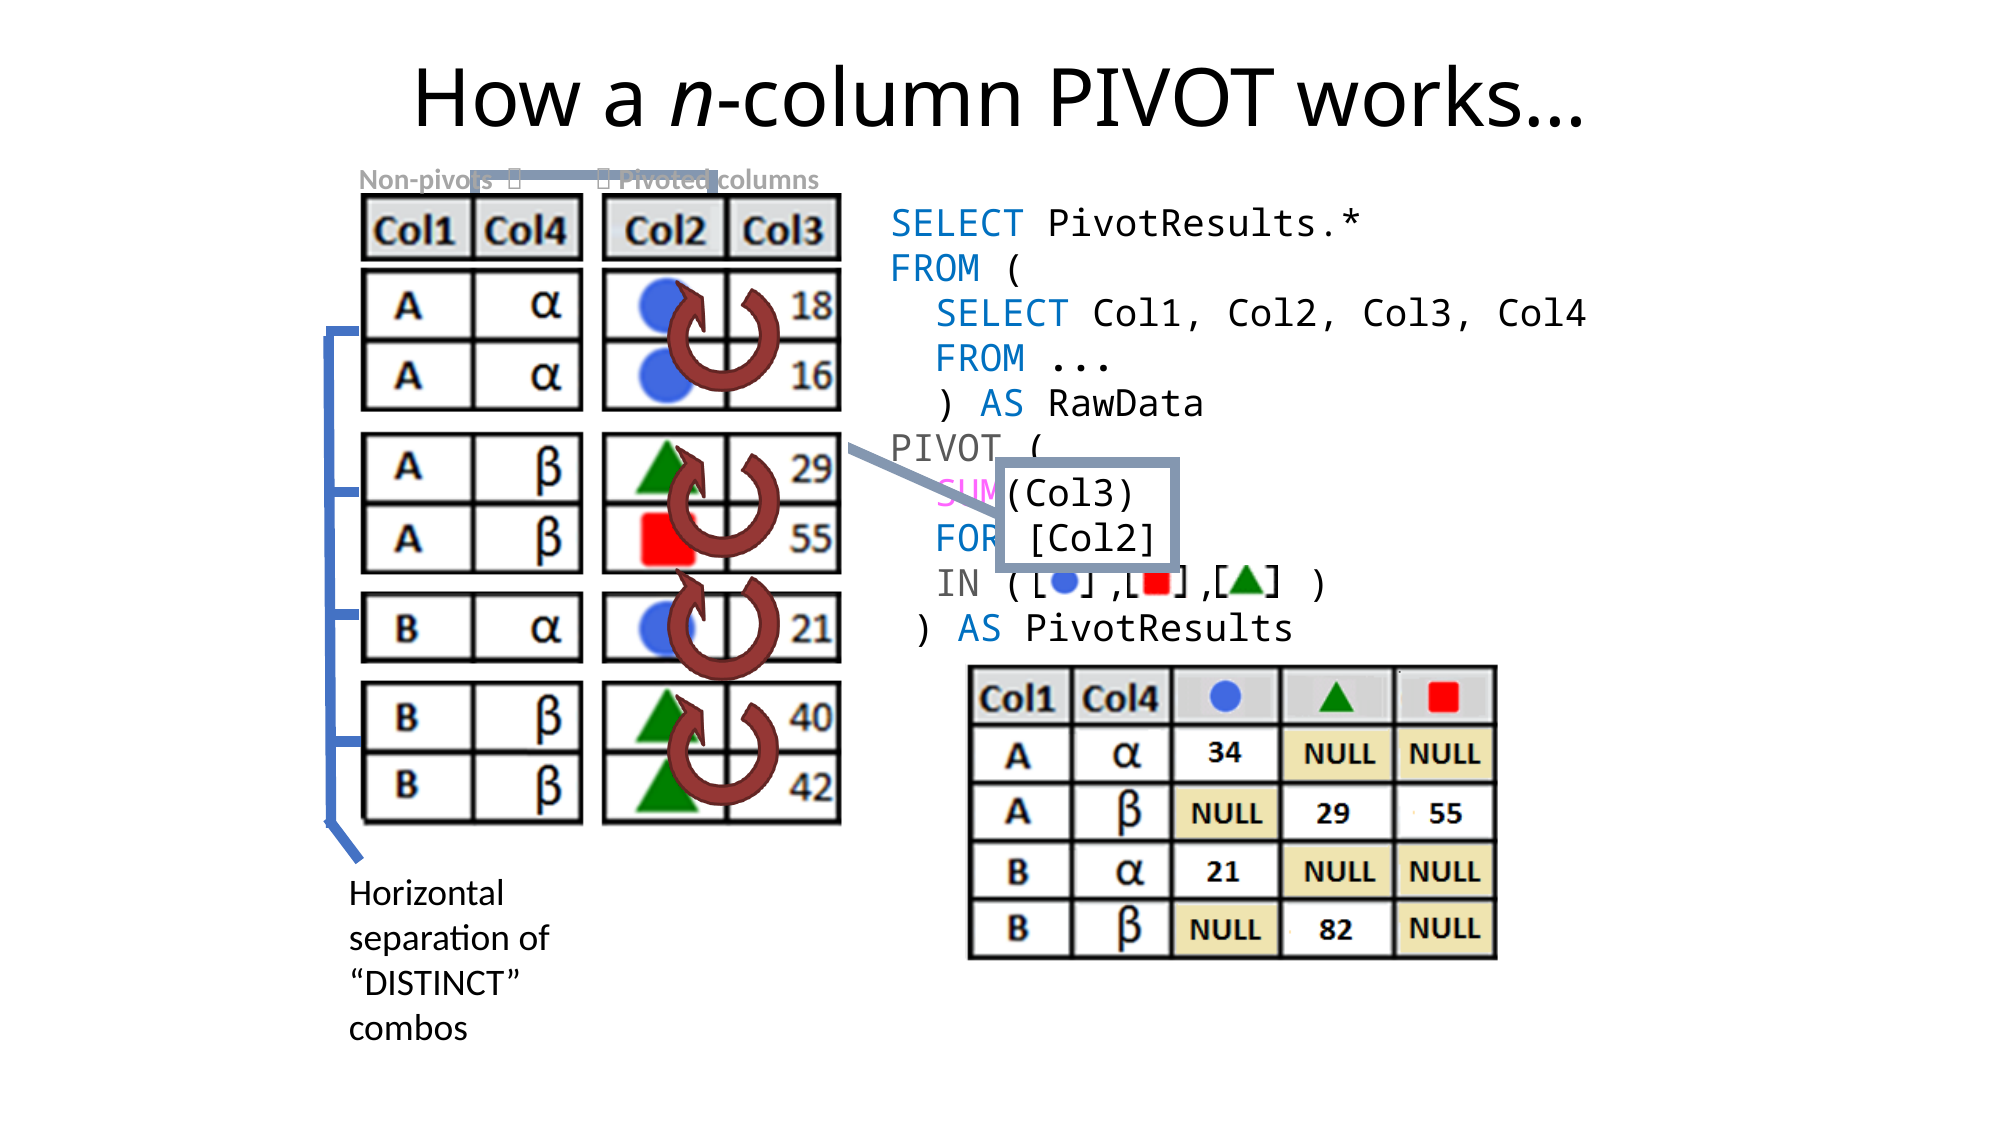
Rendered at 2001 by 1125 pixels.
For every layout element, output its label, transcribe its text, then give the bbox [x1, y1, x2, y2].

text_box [666, 280, 780, 807]
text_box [474, 174, 1175, 788]
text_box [1175, 191, 1638, 662]
picture [963, 661, 1558, 1084]
text_box Non-pivots   Pivoted columns [358, 160, 882, 193]
text_box How a n-column PIVOT works… [324, 0, 1675, 188]
picture [358, 193, 848, 828]
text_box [324, 331, 638, 1058]
